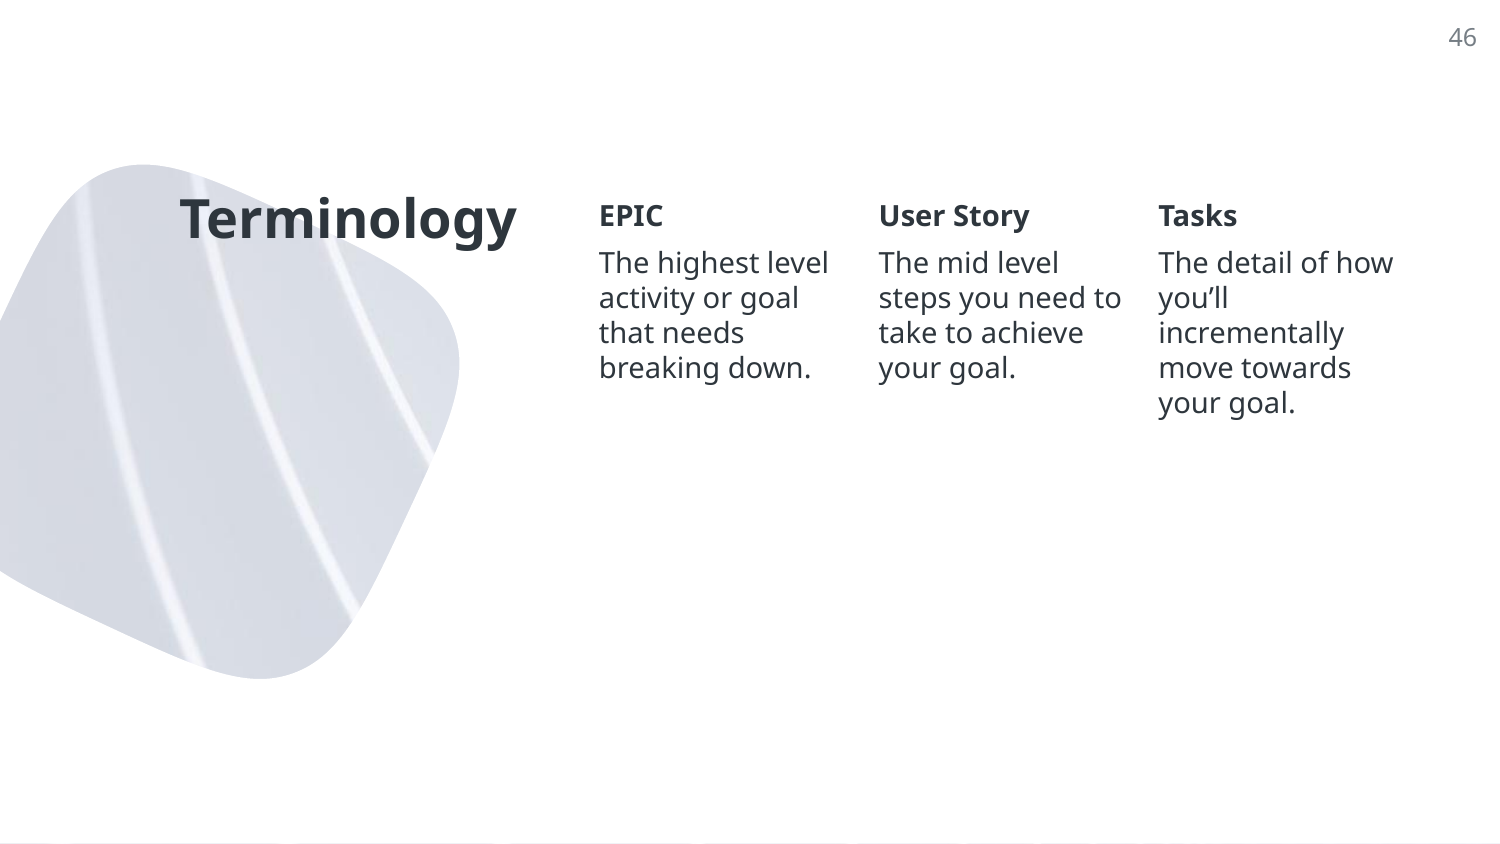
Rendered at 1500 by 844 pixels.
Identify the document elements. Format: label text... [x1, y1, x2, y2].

title Terminology [91, 184, 518, 295]
slide_number 46 [1387, 21, 1478, 86]
list Tasks The detail of how you’ll incrementally move towards your goal. [1158, 196, 1409, 691]
list User Story The mid level steps you need to take to achieve your goal. [878, 196, 1129, 691]
list EPIC The highest level activity or goal that needs breaking down. [599, 196, 850, 691]
picture [0, 165, 459, 678]
